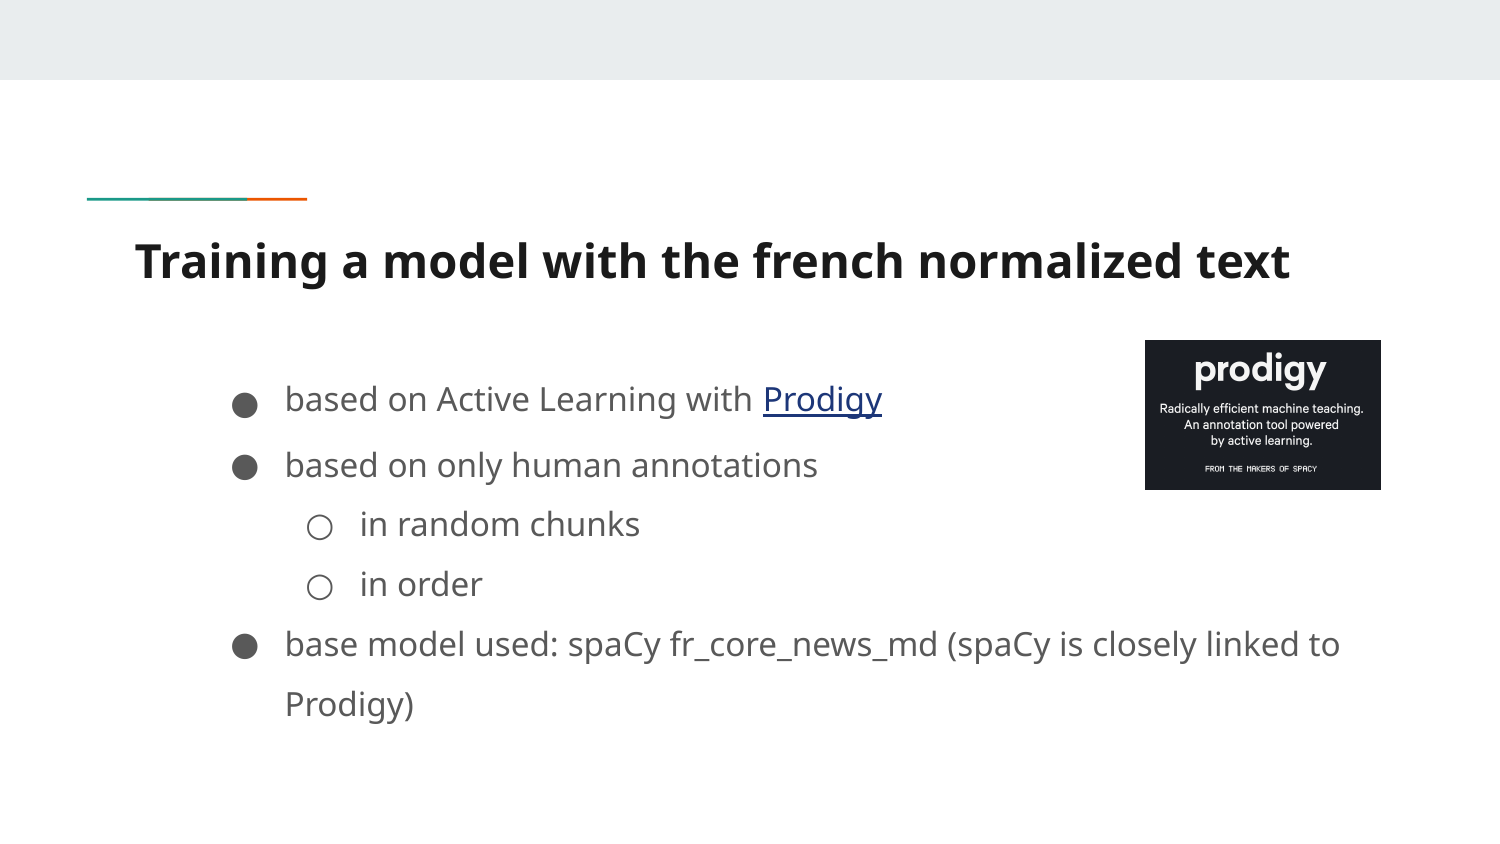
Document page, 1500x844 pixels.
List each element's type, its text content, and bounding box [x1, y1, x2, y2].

list based on Active Learning with Prodigy based on only human annotations in random chunks in order base model used: spaCy fr_core_news_md (spaCy is closely linked to Prodigy) [119, 341, 1381, 763]
title Training a model with the french normalized text [119, 216, 1381, 305]
picture [1145, 340, 1382, 490]
